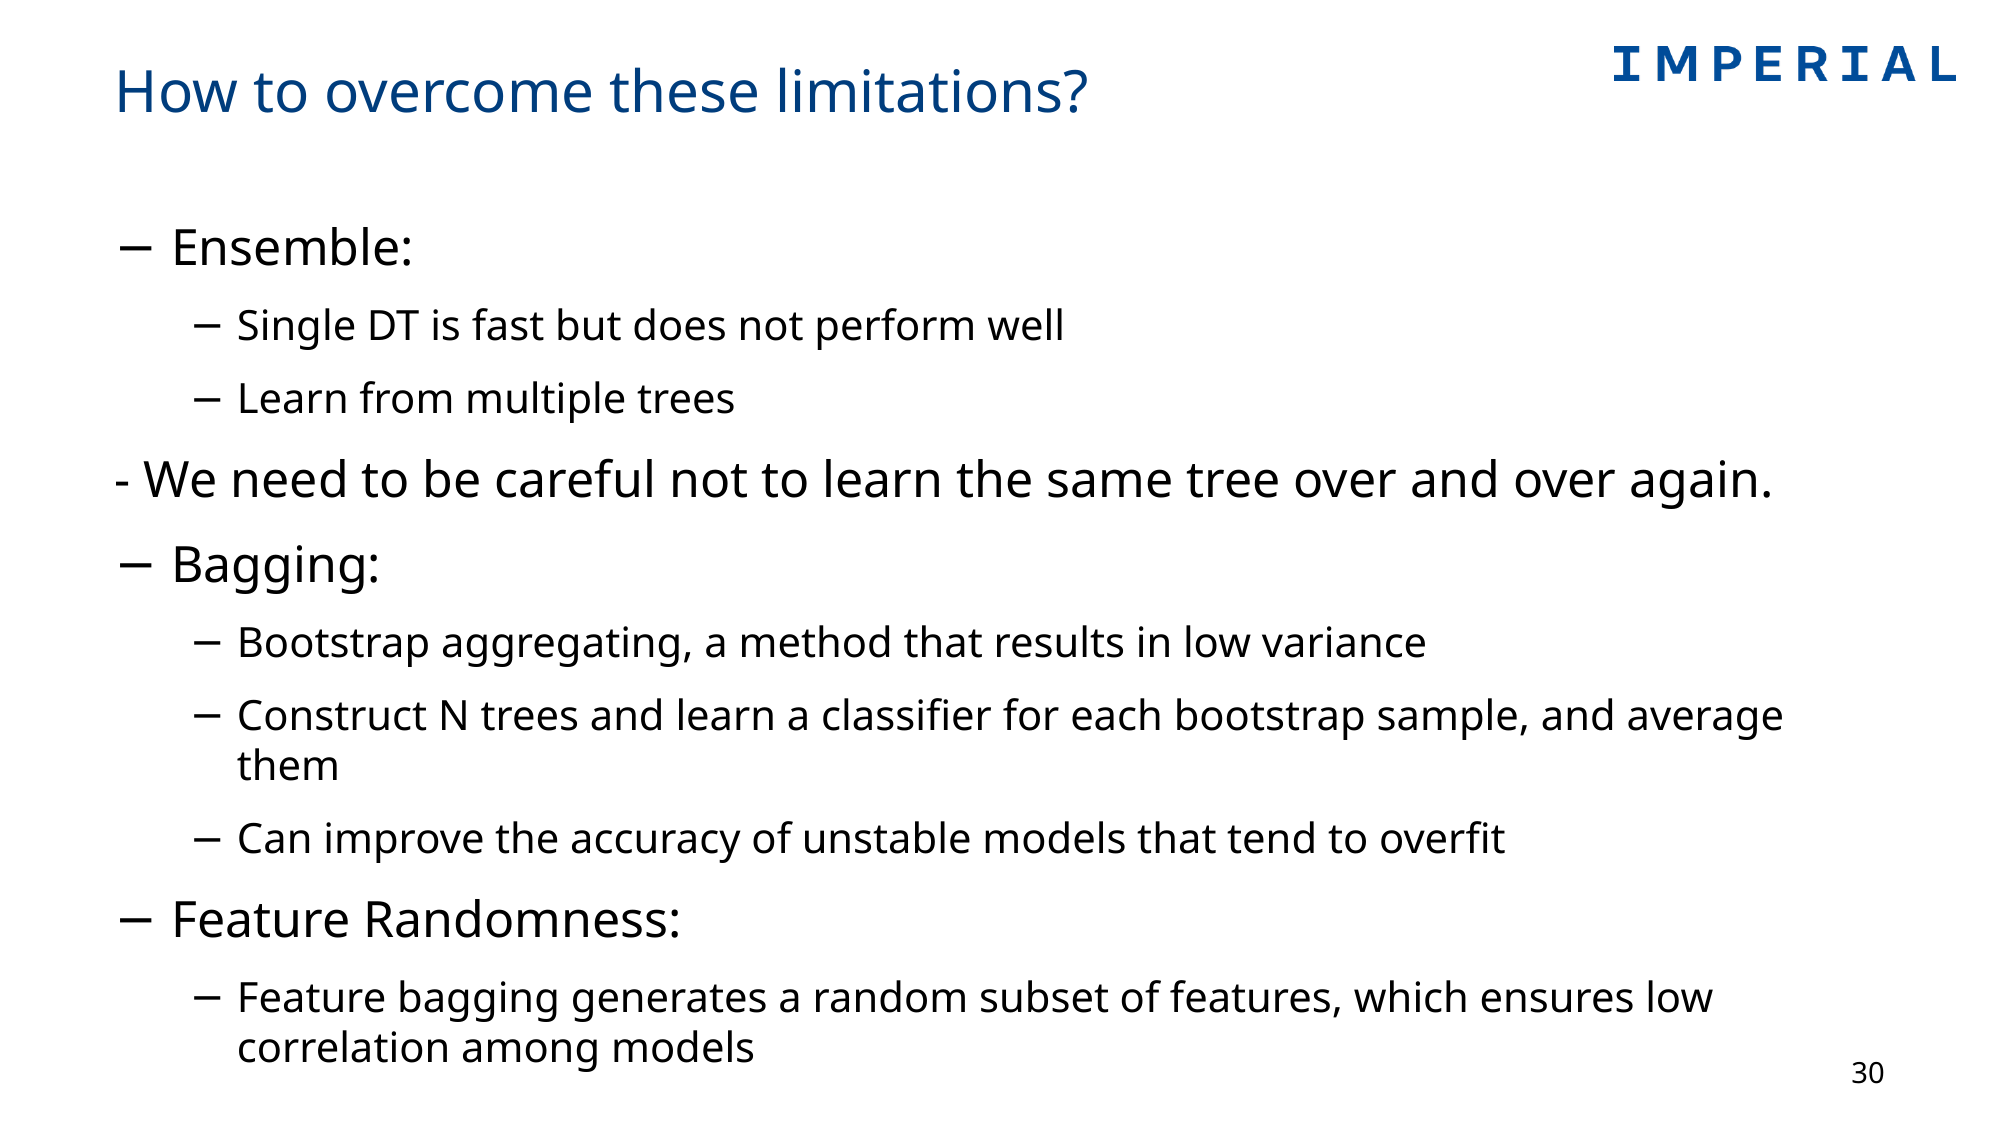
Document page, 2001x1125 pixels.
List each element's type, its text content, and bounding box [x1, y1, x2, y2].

picture [1900, 46, 1956, 81]
list Ensemble: Single DT is fast but does not perform well Learn from multiple trees - We need to be careful not to learn the same tree over and over again. Bagging: Bootstrap aggregating, a method that results in low variance Construct N trees and learn a classifier for each bootstrap sample, and average them Can improve the accuracy of unstable models that tend to overfit Feature Randomness: Feature bagging generates a random subset of features, which ensures low correlation among models [99, 208, 1900, 1024]
slide_number 30 [1433, 1046, 1901, 1103]
title How to overcome these limitations? [99, 0, 1900, 184]
